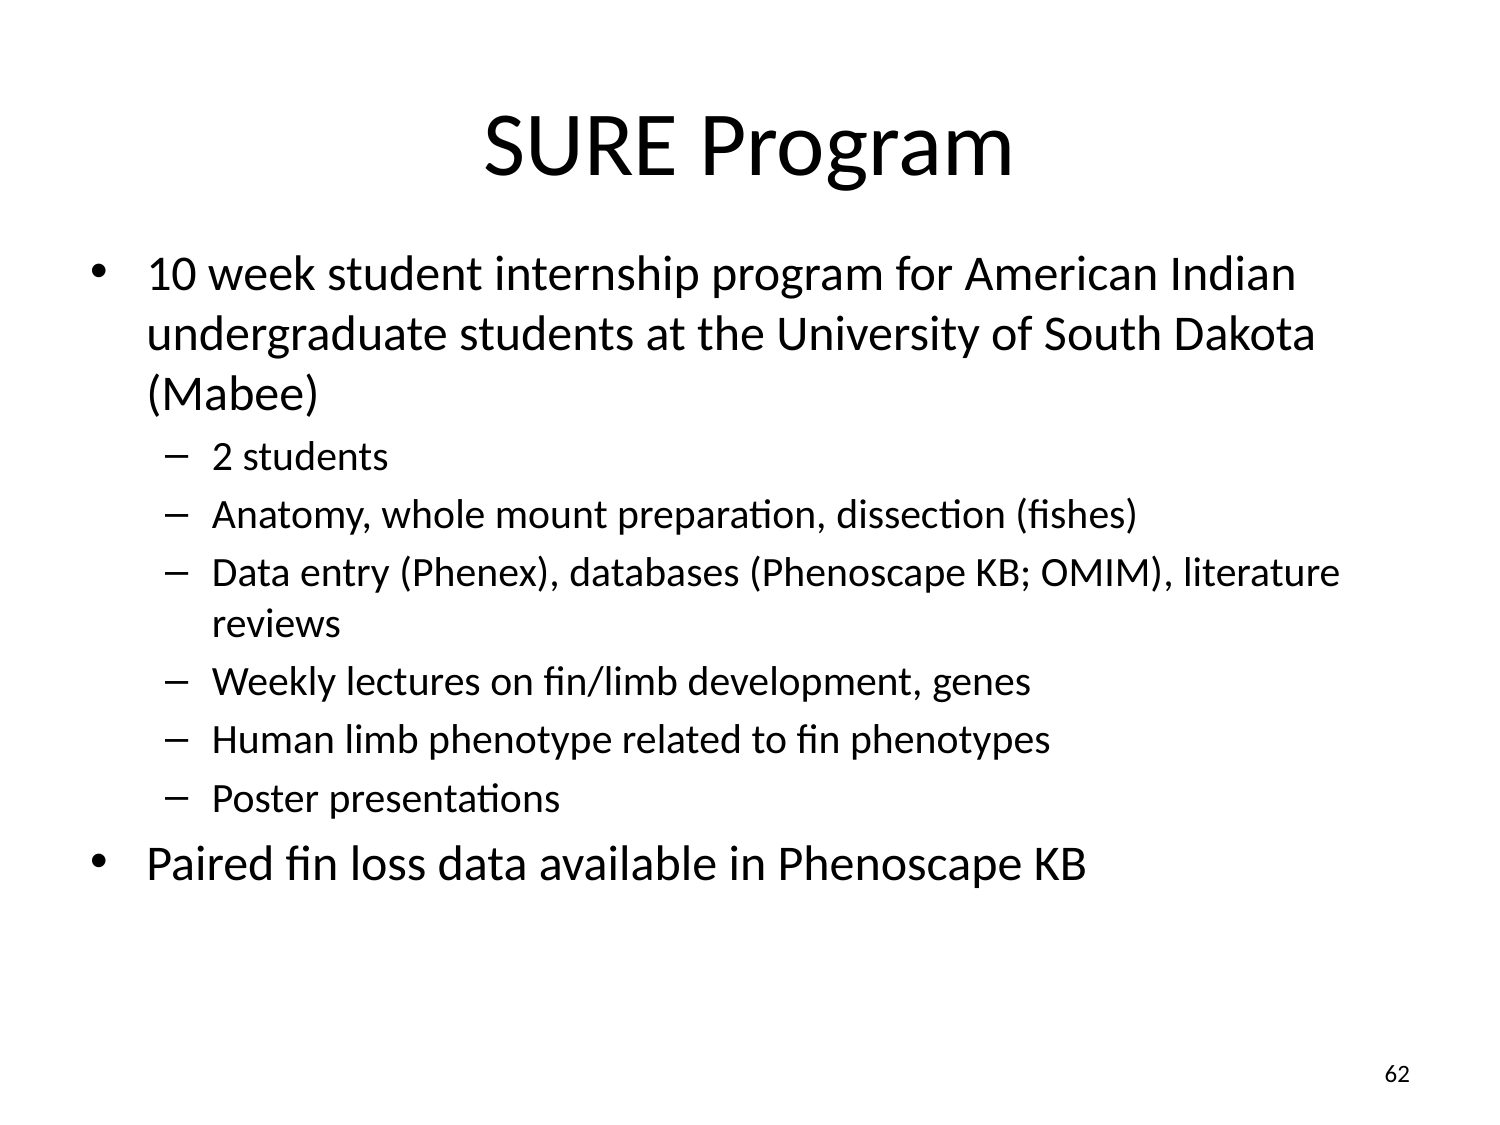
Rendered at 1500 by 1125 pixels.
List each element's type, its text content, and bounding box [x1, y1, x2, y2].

slide_number 62 [1074, 1042, 1425, 1103]
list 10 week student internship program for American Indian undergraduate students at the University of South Dakota (Mabee) 2 students Anatomy, whole mount preparation, dissection (fishes) Data entry (Phenex), databases (Phenoscape KB; OMIM), literature reviews Weekly lectures on fin/limb development, genes Human limb phenotype related to fin phenotypes Poster presentations Paired fin loss data available in Phenoscape KB [75, 232, 1479, 1070]
title SURE Program [75, 45, 1425, 232]
